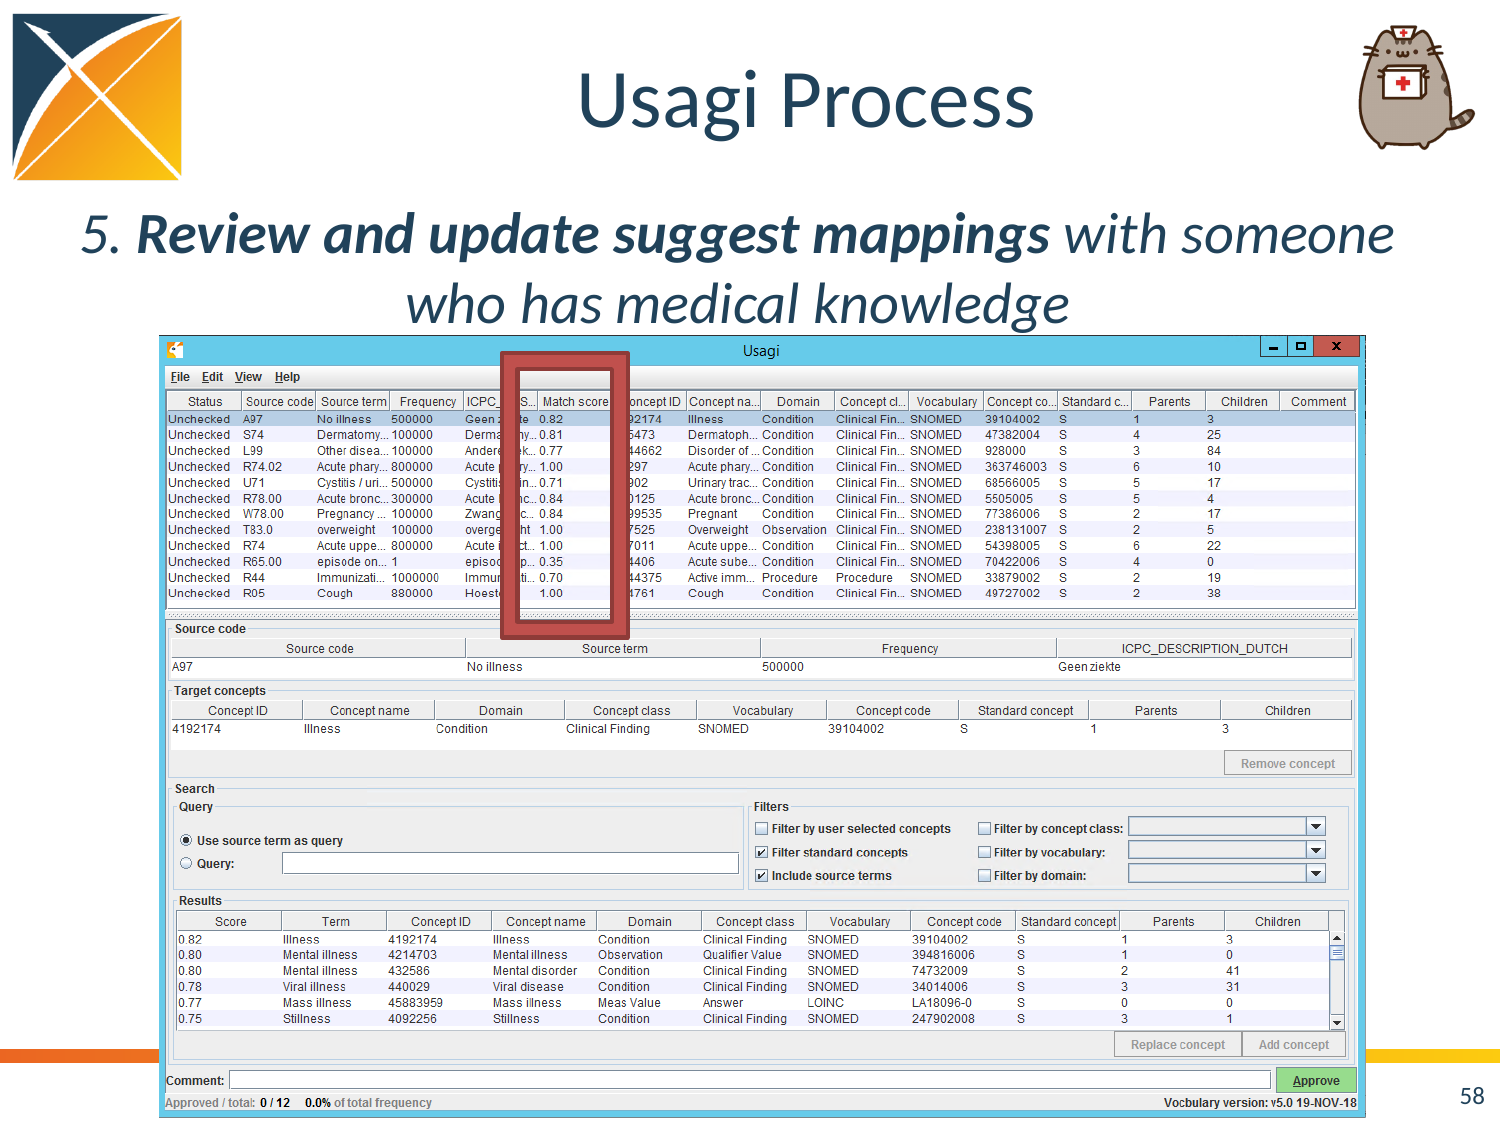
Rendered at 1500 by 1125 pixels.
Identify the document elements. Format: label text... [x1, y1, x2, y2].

picture [0, 0, 206, 200]
slide_number 58 [1362, 1065, 1500, 1125]
list [762, 294, 1425, 1005]
picture [1324, 6, 1493, 171]
text_box 5. Review and update suggest mappings with someone who has medical knowledge [30, 187, 1445, 1031]
title Usagi Process [187, 24, 1319, 163]
picture [159, 335, 1366, 1119]
